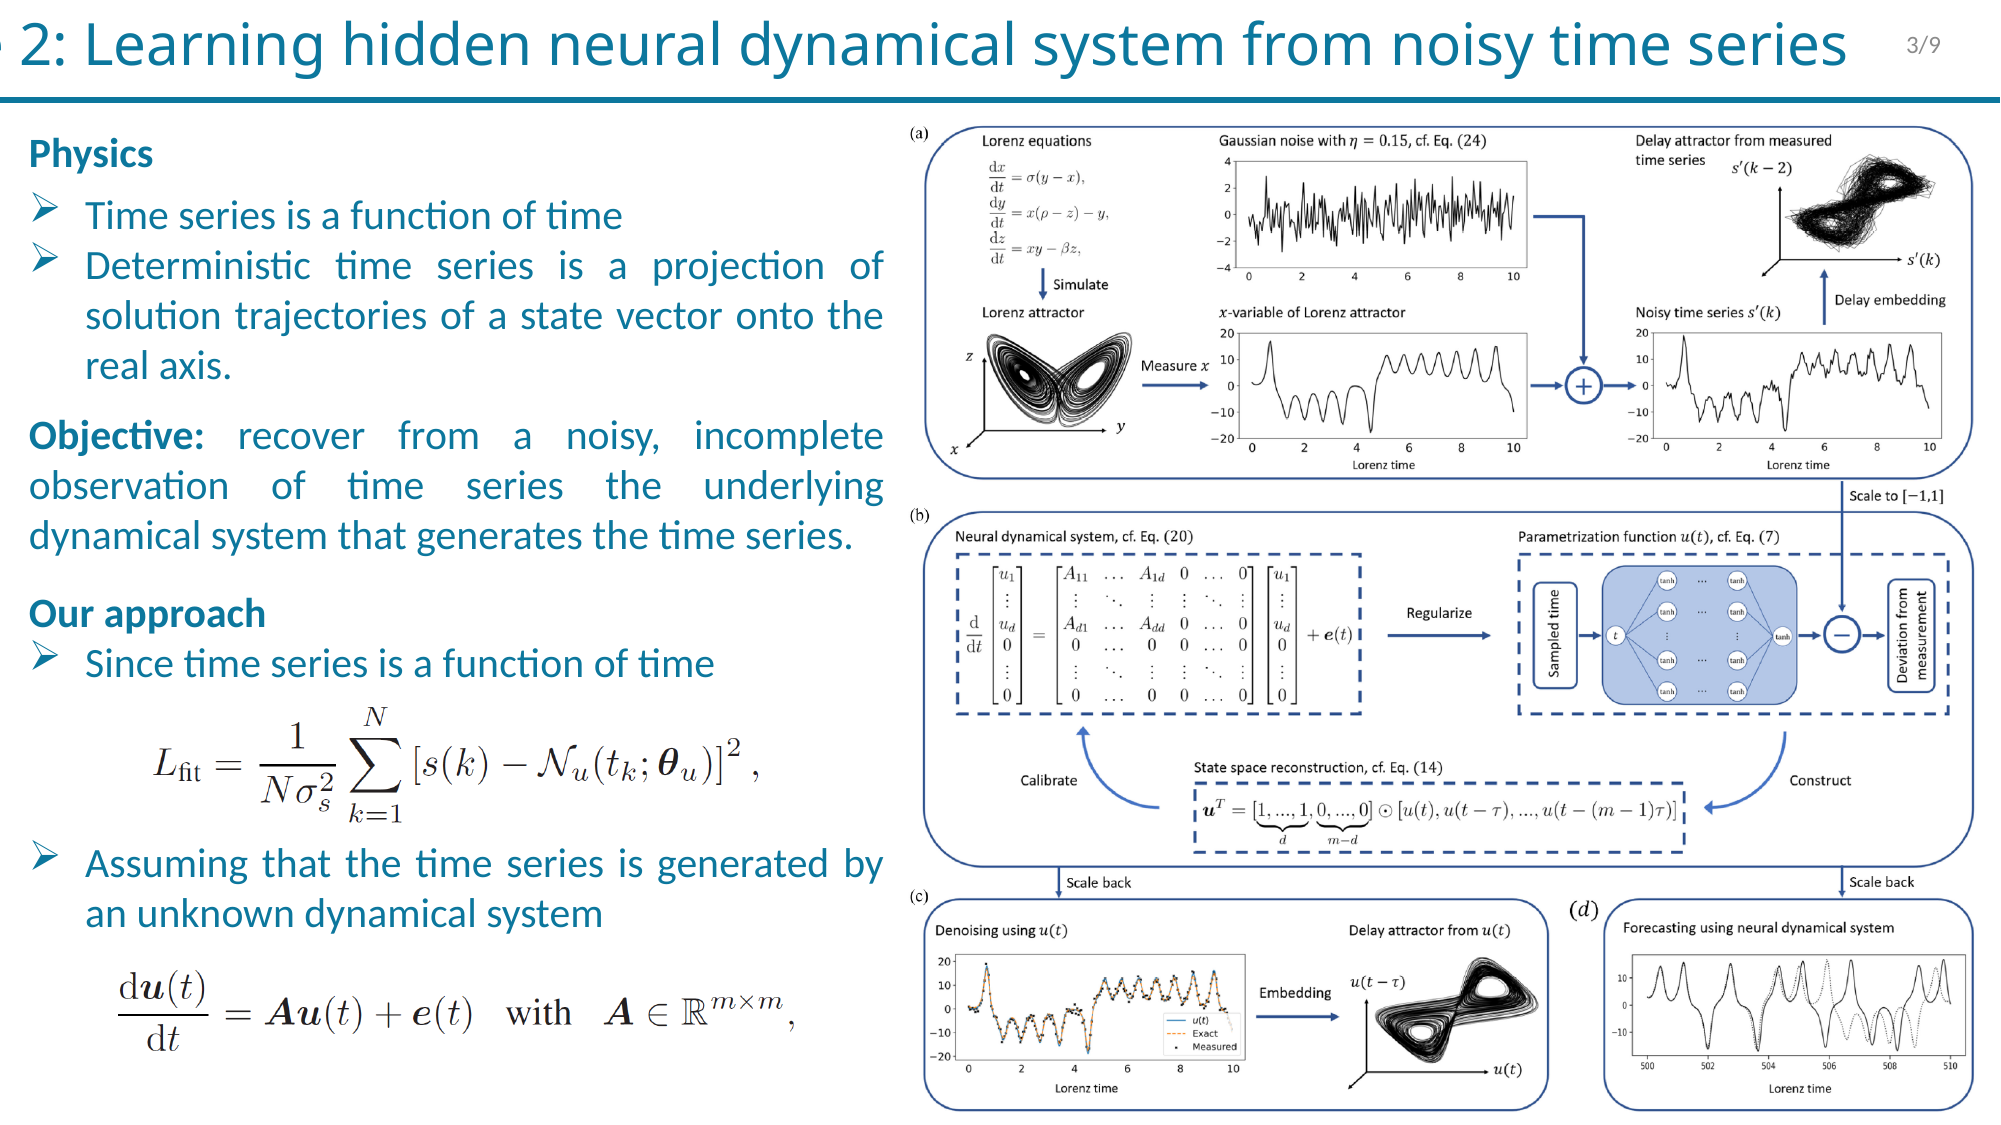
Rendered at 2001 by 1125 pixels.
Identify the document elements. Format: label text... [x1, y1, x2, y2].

picture [110, 954, 802, 1059]
text_box Physics Time series is a function of time Deterministic time series is a projection of solution trajectories of a state vector onto the real axis. Objective: recover from a noisy, incomplete observation of time series the underlying dynamical system that generates the time series. Our approach Since time series is a function of time Assuming that the time series is generated by an unknown dynamical system [14, 118, 899, 1014]
slide_number 3/9 [1506, 13, 1957, 74]
picture [144, 694, 769, 834]
text_box Case 2: Learning hidden neural dynamical system from noisy time series [0, 0, 1864, 85]
picture [899, 111, 1986, 1124]
